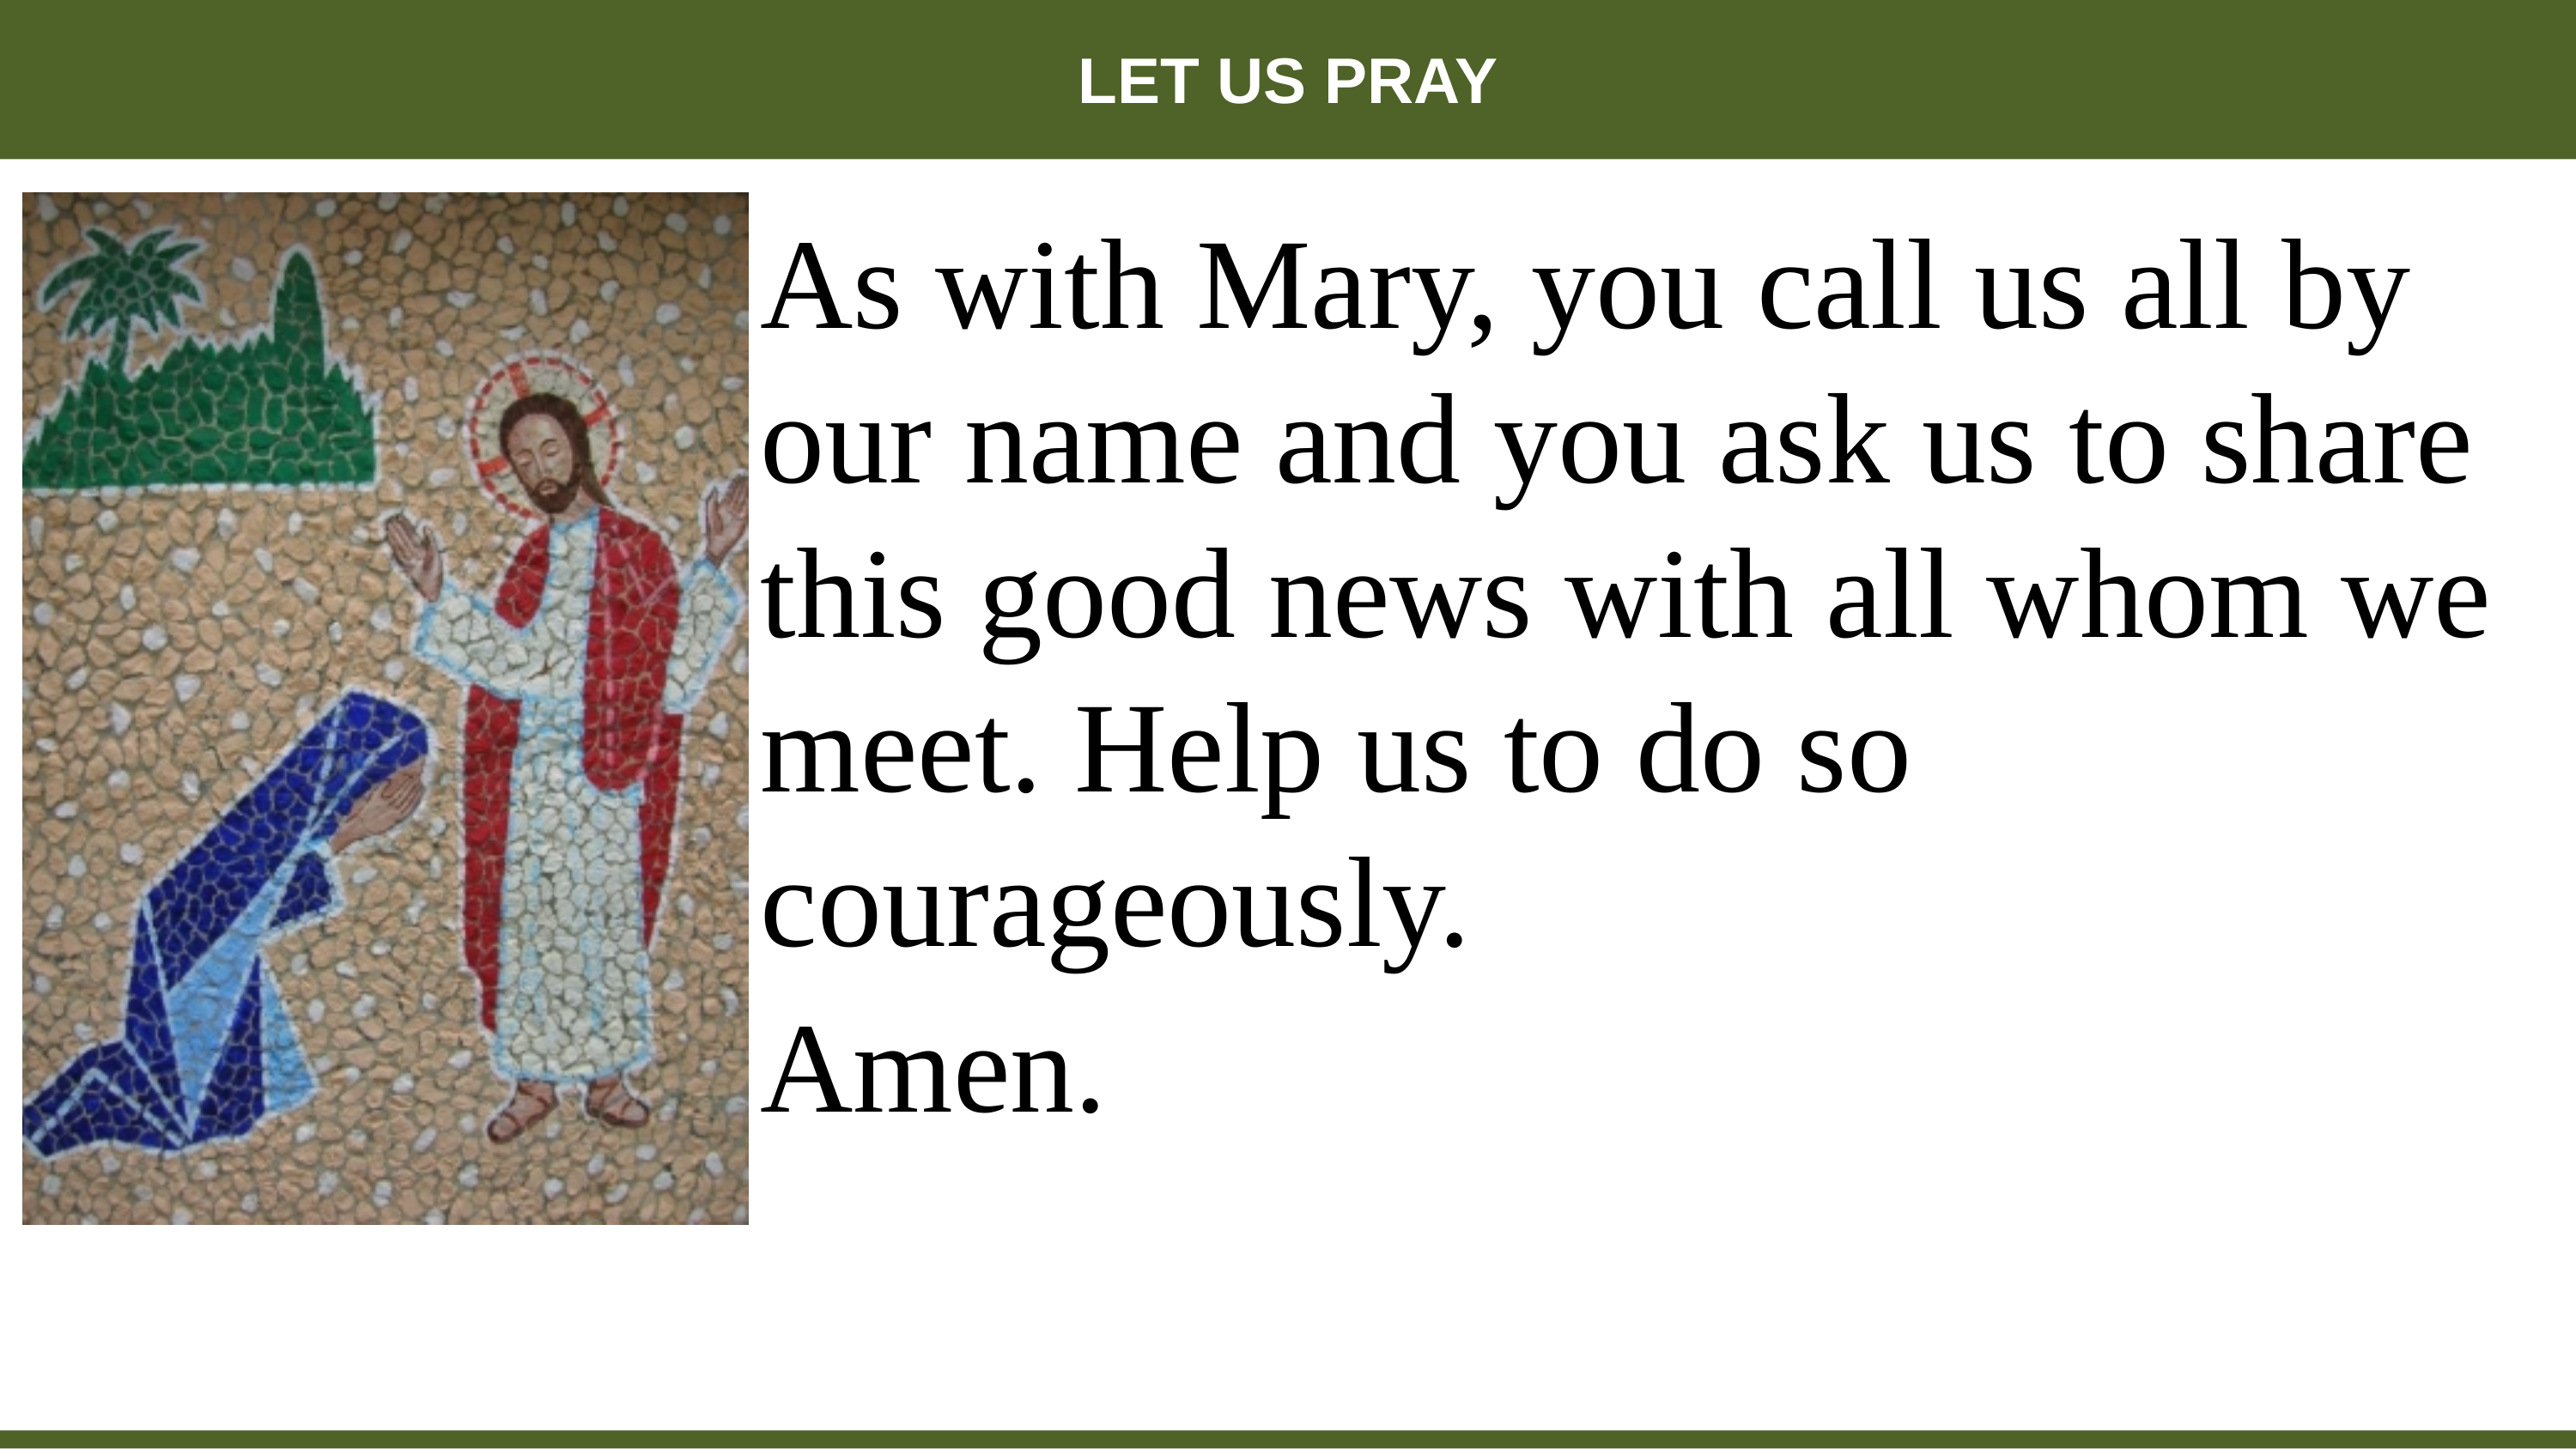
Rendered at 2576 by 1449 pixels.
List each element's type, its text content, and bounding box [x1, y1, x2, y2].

text_box [0, 1430, 2576, 1449]
picture [22, 192, 749, 1226]
title Let us pray [0, 0, 2576, 160]
subtitle As with Mary, you call us all by our name and you ask us to share this good news with all whom we meet. Help us to do so courageously. Amen. [747, 192, 2576, 1413]
